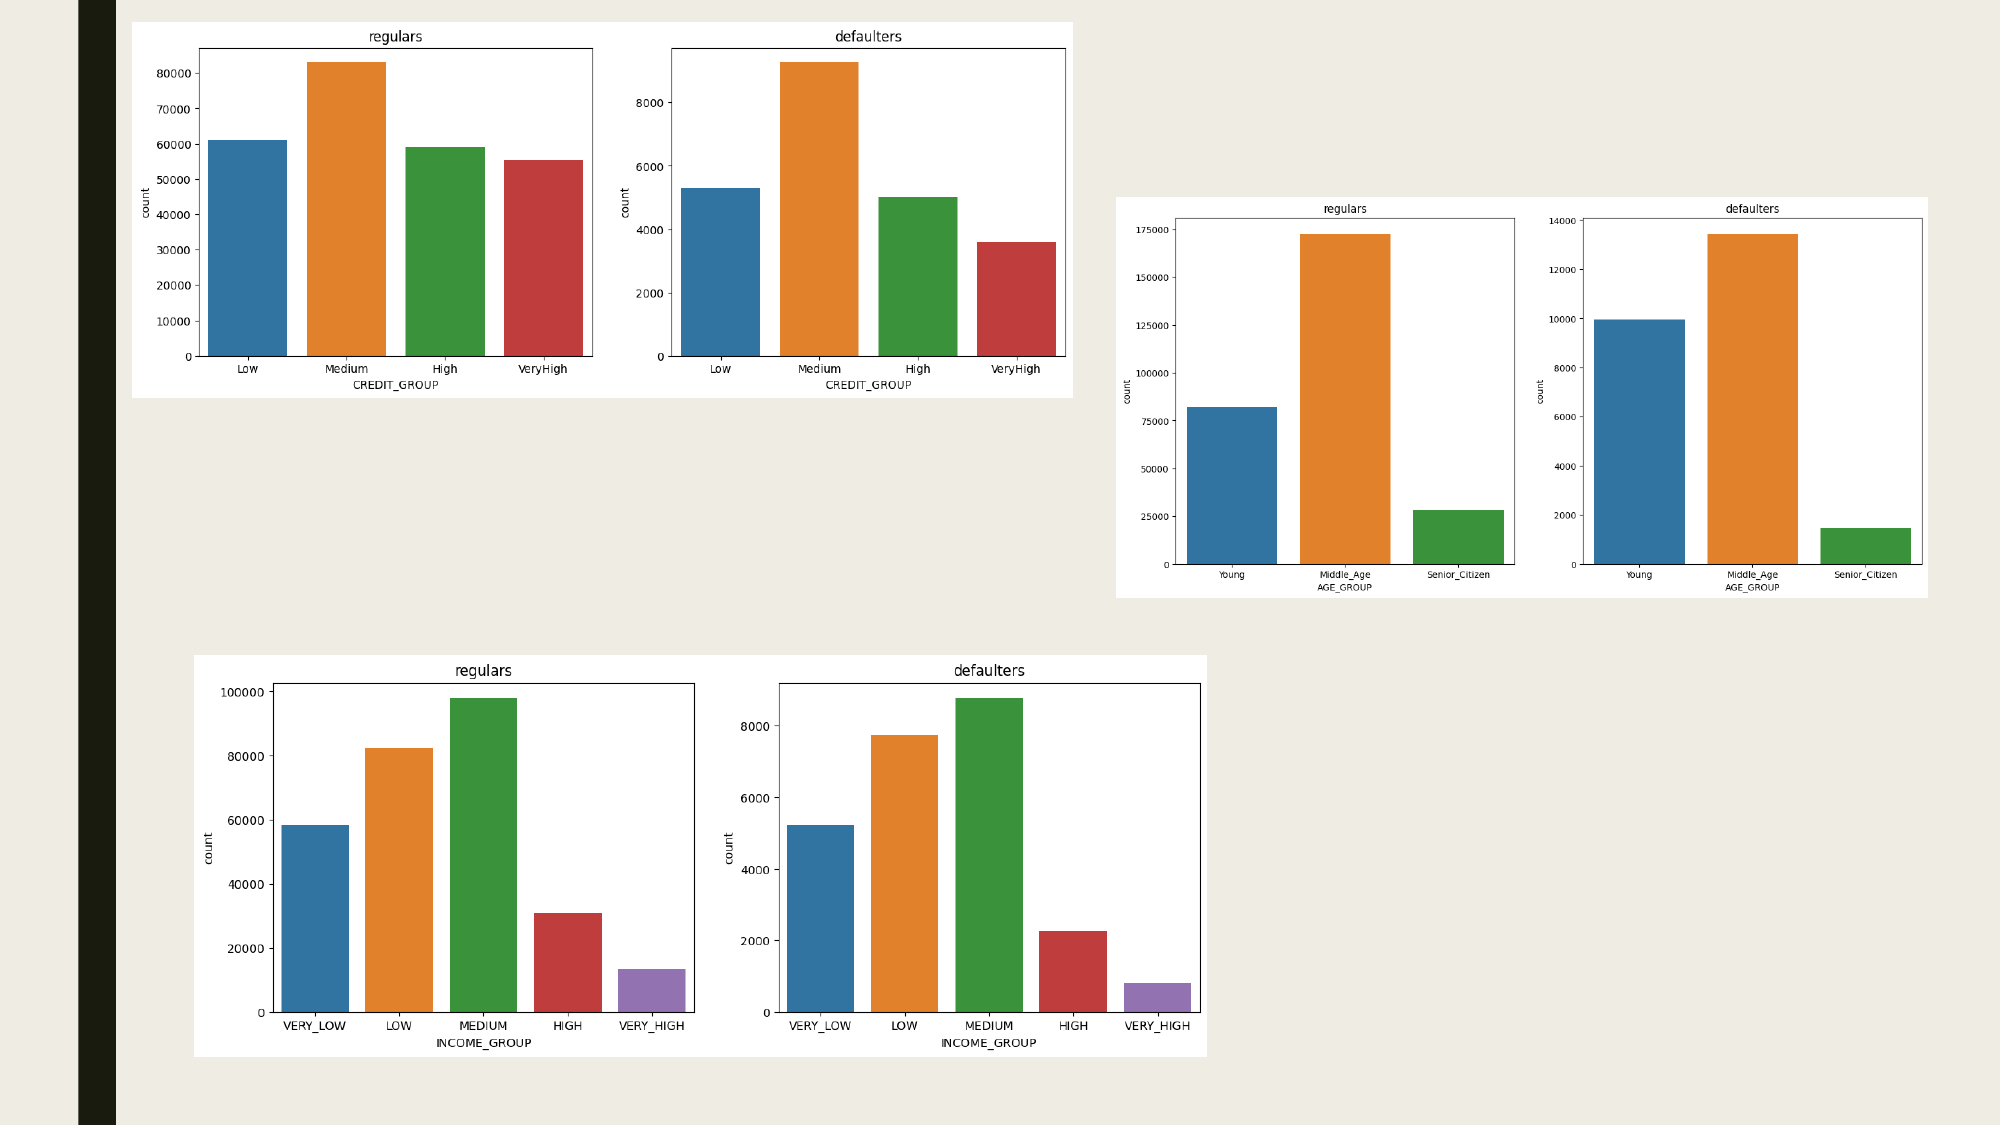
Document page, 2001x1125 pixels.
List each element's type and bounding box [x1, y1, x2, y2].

picture [194, 655, 1207, 1057]
picture [1116, 197, 1929, 598]
picture [132, 22, 1073, 398]
